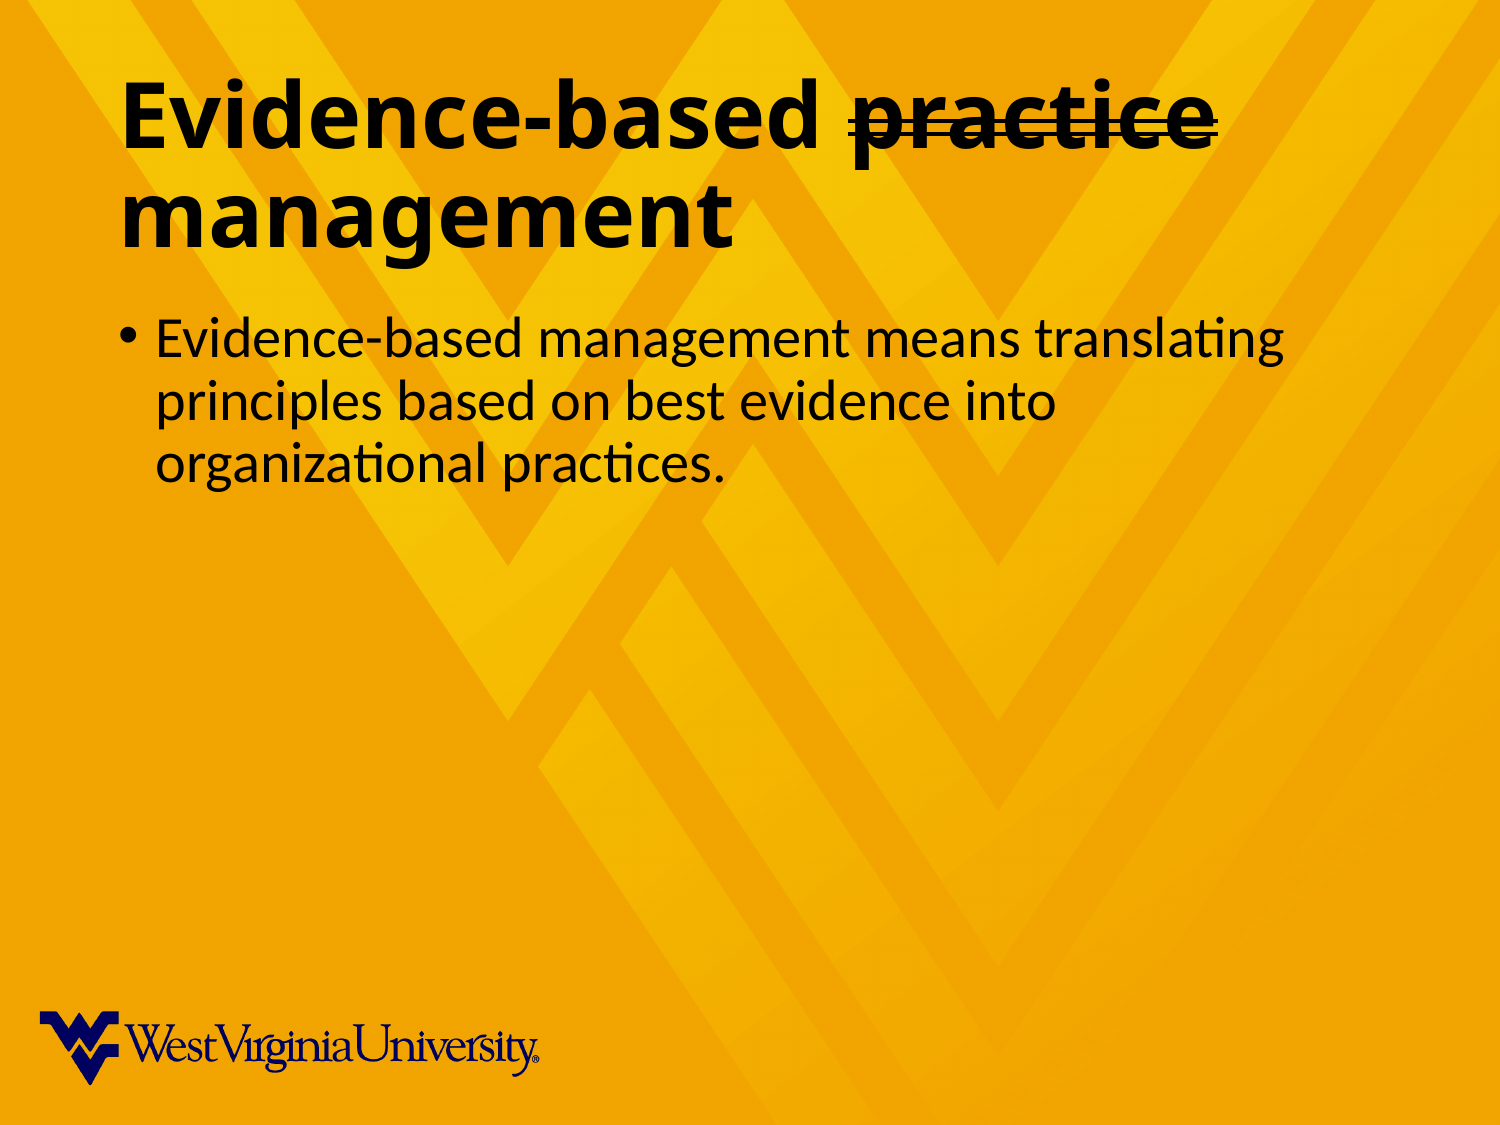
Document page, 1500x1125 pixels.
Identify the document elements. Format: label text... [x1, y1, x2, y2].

picture [0, 0, 1500, 1125]
list Evidence-based management means translating principles based on best evidence into organizational practices. [103, 299, 1397, 1014]
title Evidence-based practice management [103, 59, 1500, 278]
